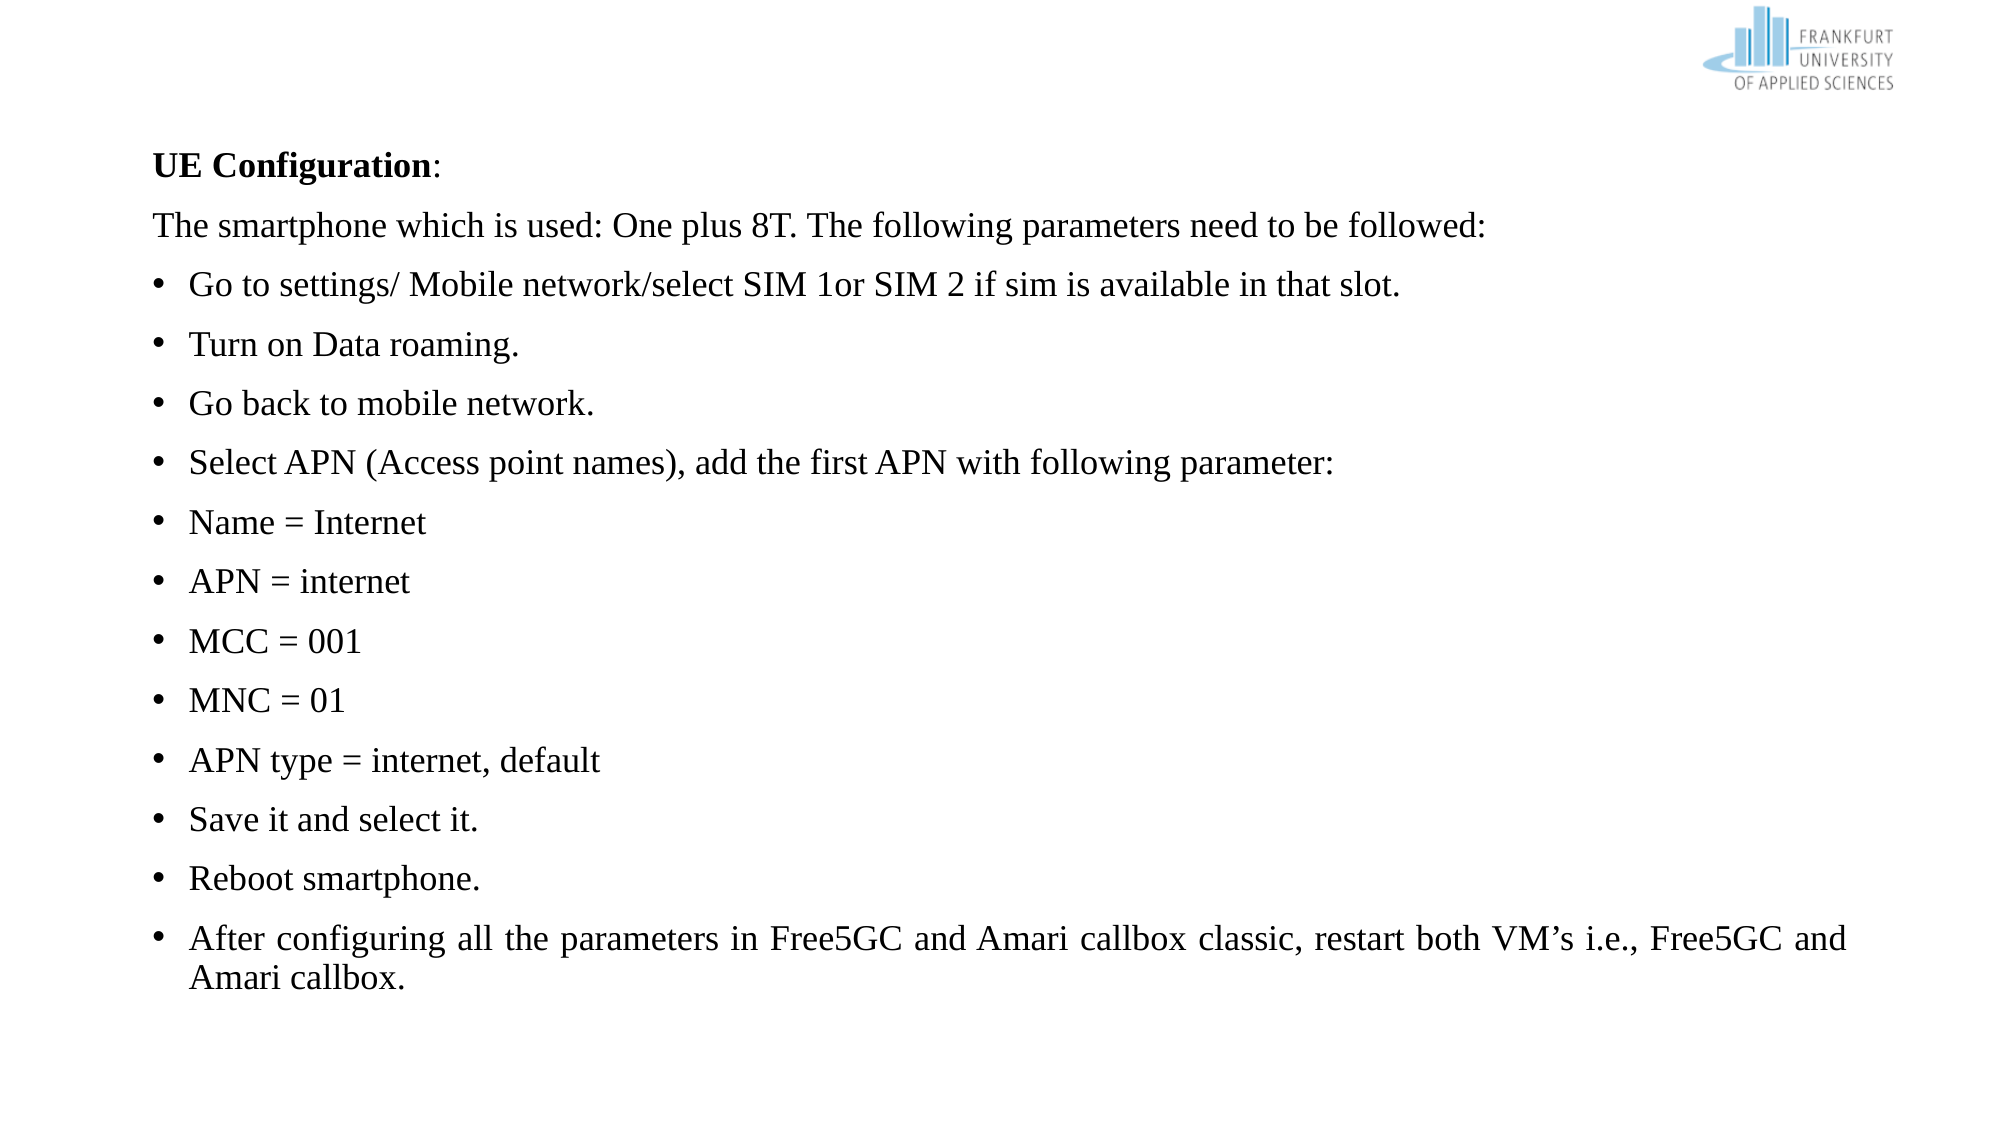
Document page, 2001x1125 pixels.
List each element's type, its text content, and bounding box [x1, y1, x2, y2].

list UE Configuration: The smartphone which is used: One plus 8T. The following parameters need to be followed: Go to settings/ Mobile network/select SIM 1or SIM 2 if sim is available in that slot. Turn on Data roaming. Go back to mobile network. Select APN (Access point names), add the first APN with following parameter: Name = Internet APN = internet MCC = 001 MNC = 01 APN type = internet, default Save it and select it. Reboot smartphone. After configuring all the parameters in Free5GC and Amari callbox classic, restart both VM’s i.e., Free5GC and Amari callbox. [137, 139, 1863, 1014]
picture [1701, 3, 1894, 92]
